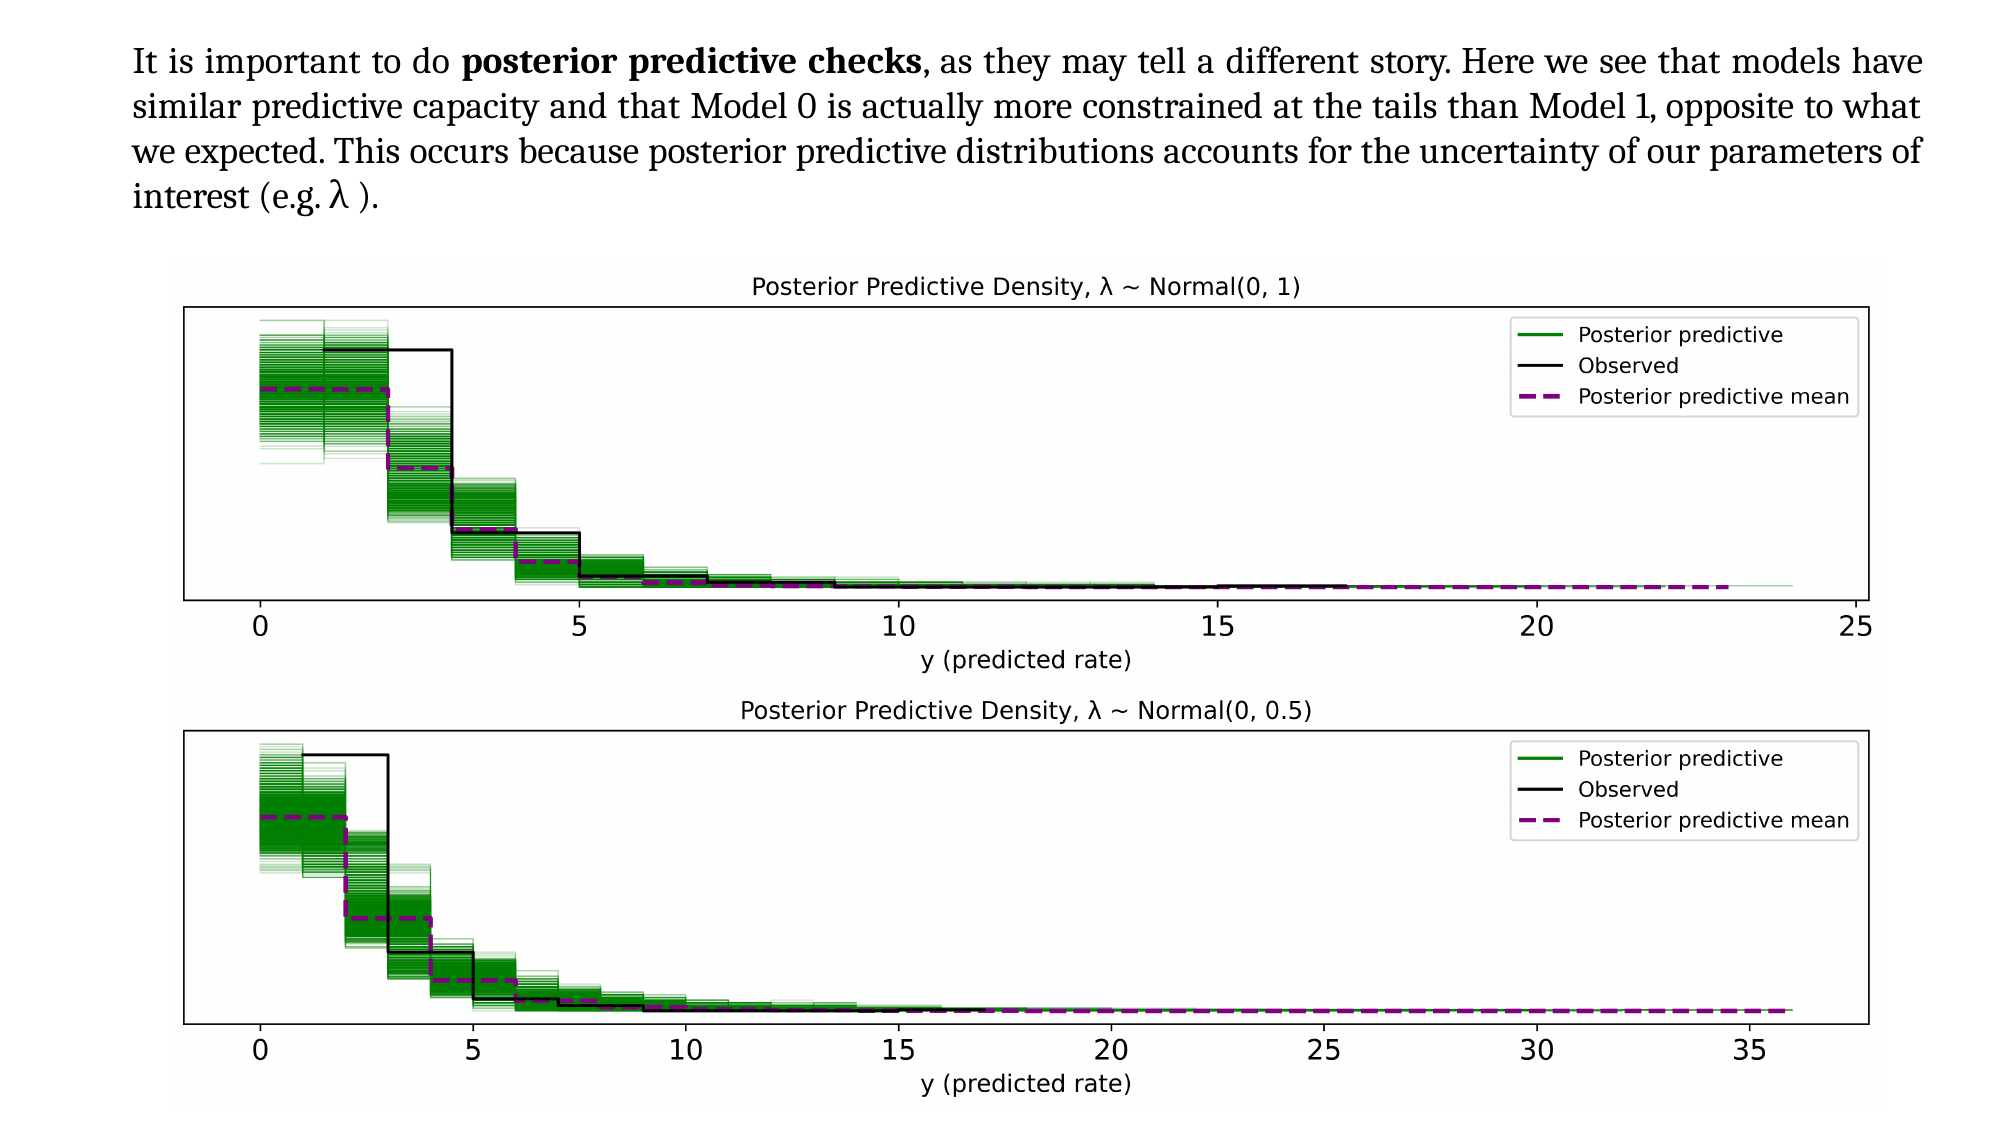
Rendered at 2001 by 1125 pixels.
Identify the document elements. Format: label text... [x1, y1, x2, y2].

picture [168, 261, 1889, 1111]
text_box It is important to do posterior predictive checks, as they may tell a different story. Here we see that models have similar predictive capacity and that Model 0 is actually more constrained at the tails than Model 1, opposite to what we expected. This occurs because posterior predictive distributions accounts for the uncertainty of our parameters of interest (e.g. λ ). [117, 29, 1939, 224]
